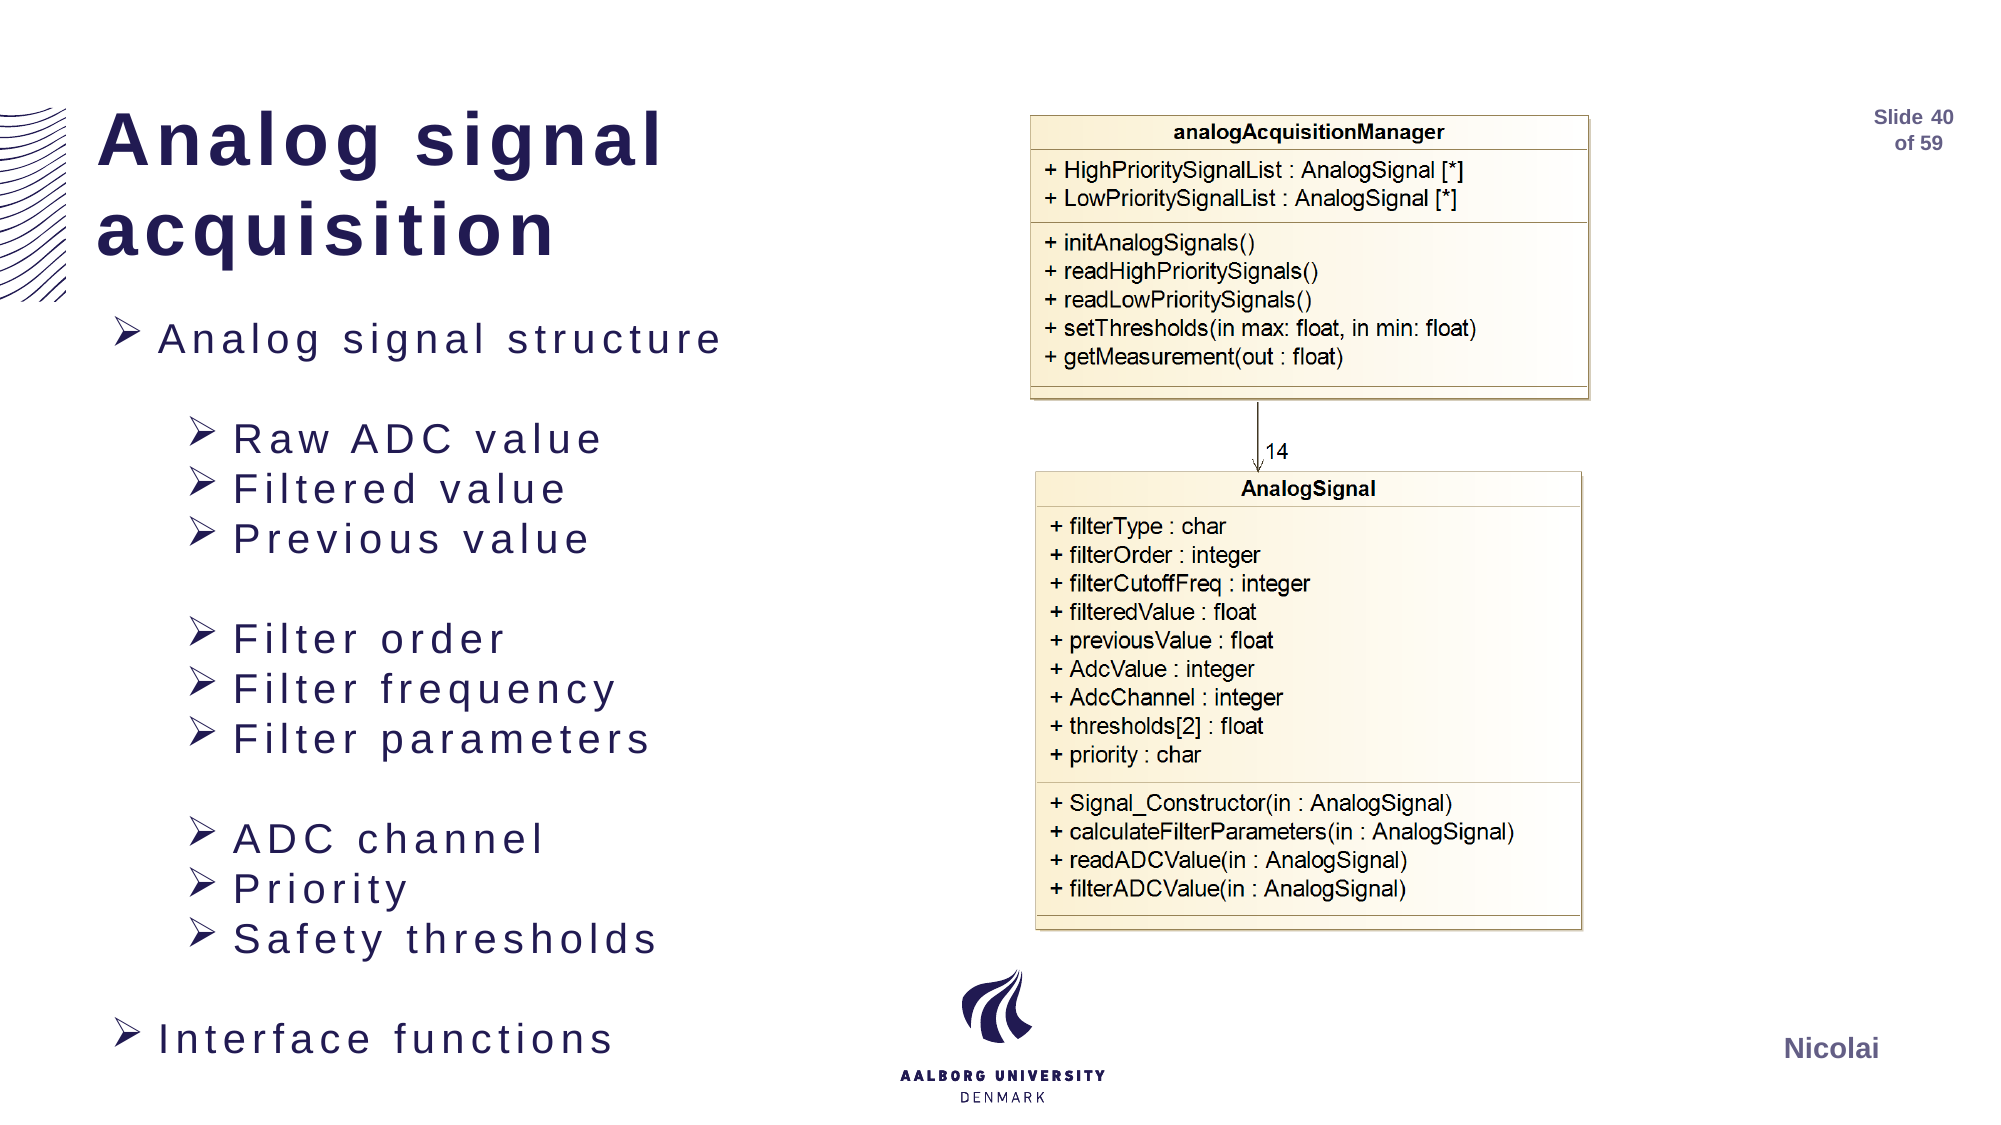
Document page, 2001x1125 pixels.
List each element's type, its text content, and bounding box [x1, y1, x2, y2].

picture [1021, 109, 1596, 934]
text_box Slide [1859, 97, 1924, 135]
text_box Nicolai [1743, 1027, 1880, 1065]
text_box Analog signal structure Raw ADC value Filtered value Previous value Filter order Filter frequency Filter parameters ADC channel Priority Safety thresholds Interface functions [96, 304, 1105, 1120]
text_box of 59 [1864, 123, 1944, 162]
slide_number 40 [1924, 97, 1954, 135]
title Analog signal acquisition [96, 58, 1105, 304]
